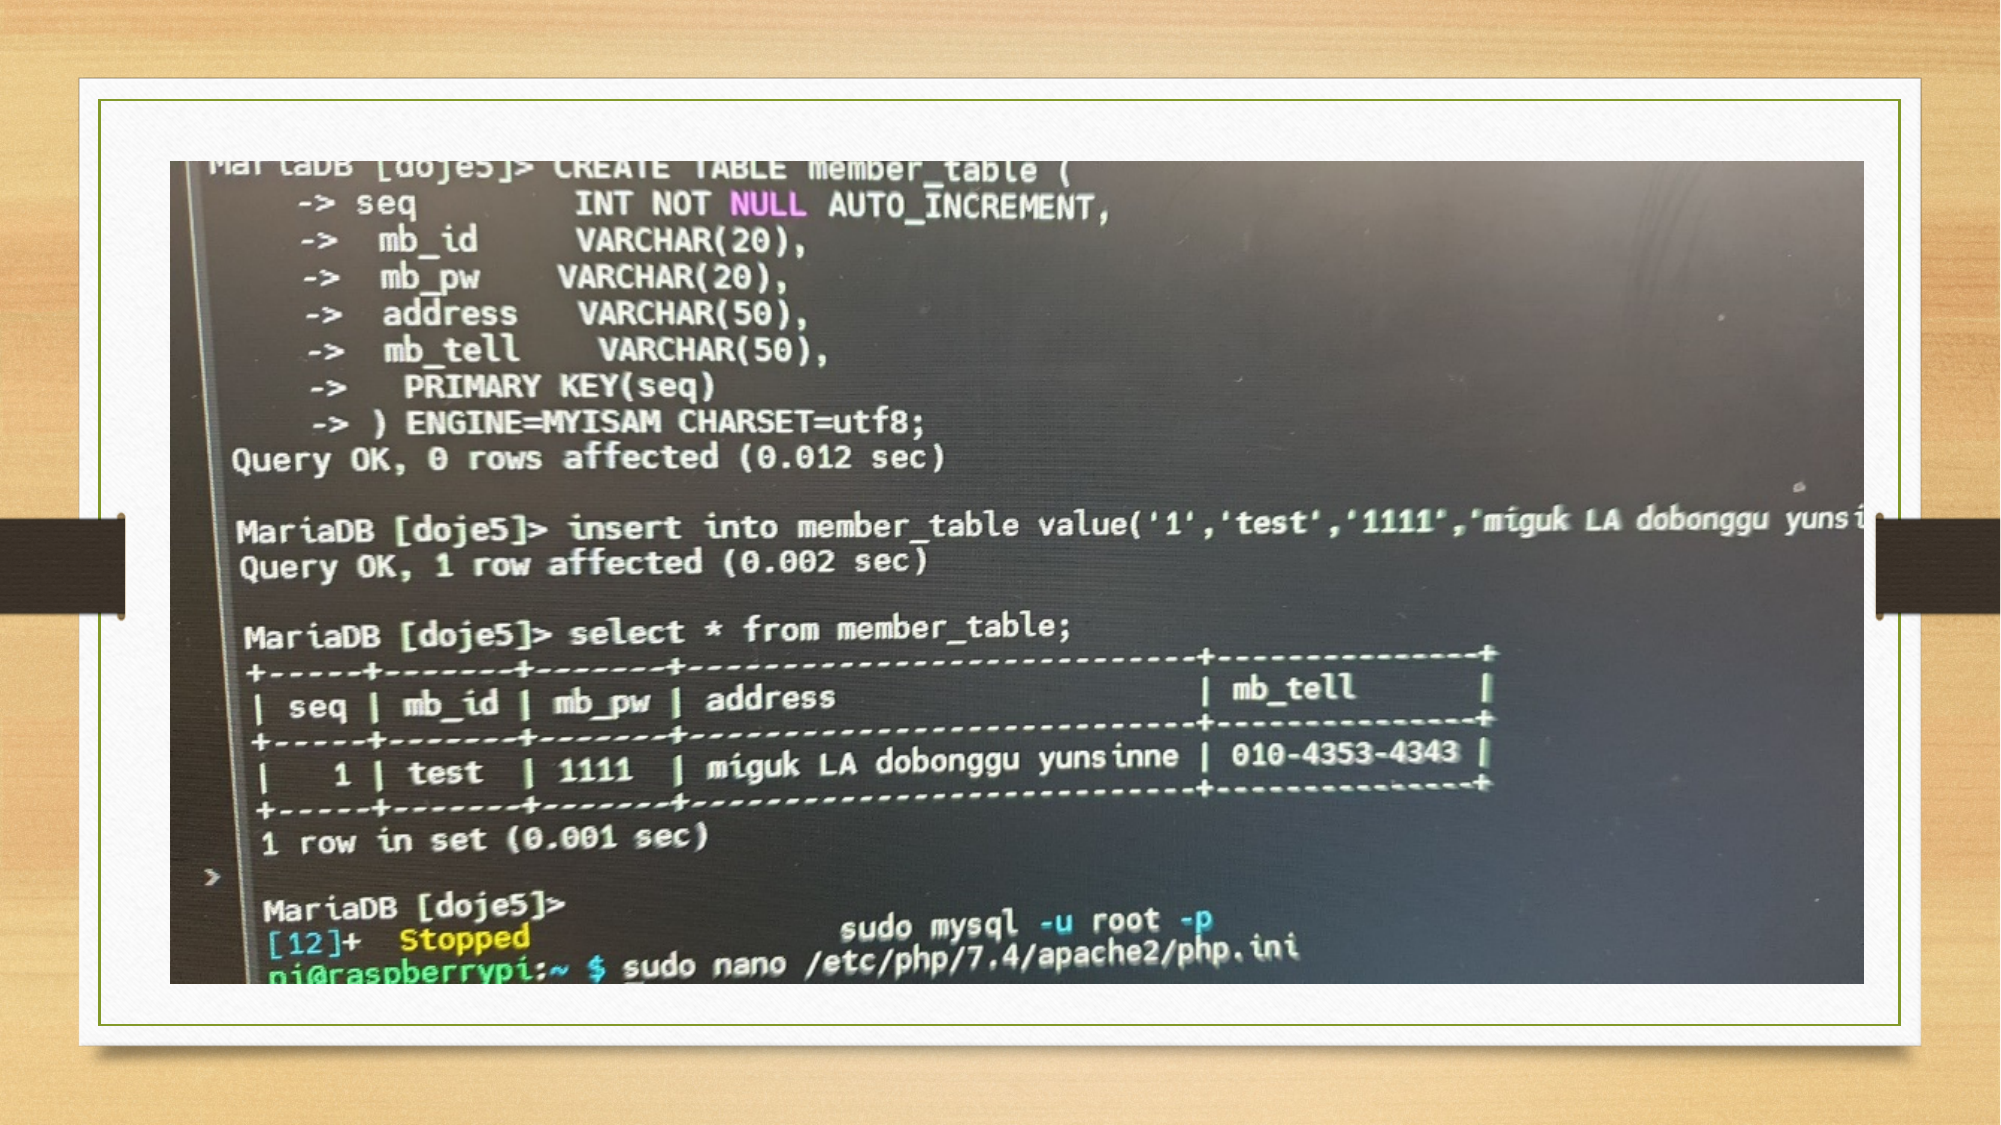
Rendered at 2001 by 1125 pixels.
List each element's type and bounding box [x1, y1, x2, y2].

picture [0, 0, 2001, 1125]
list [170, 160, 1864, 985]
